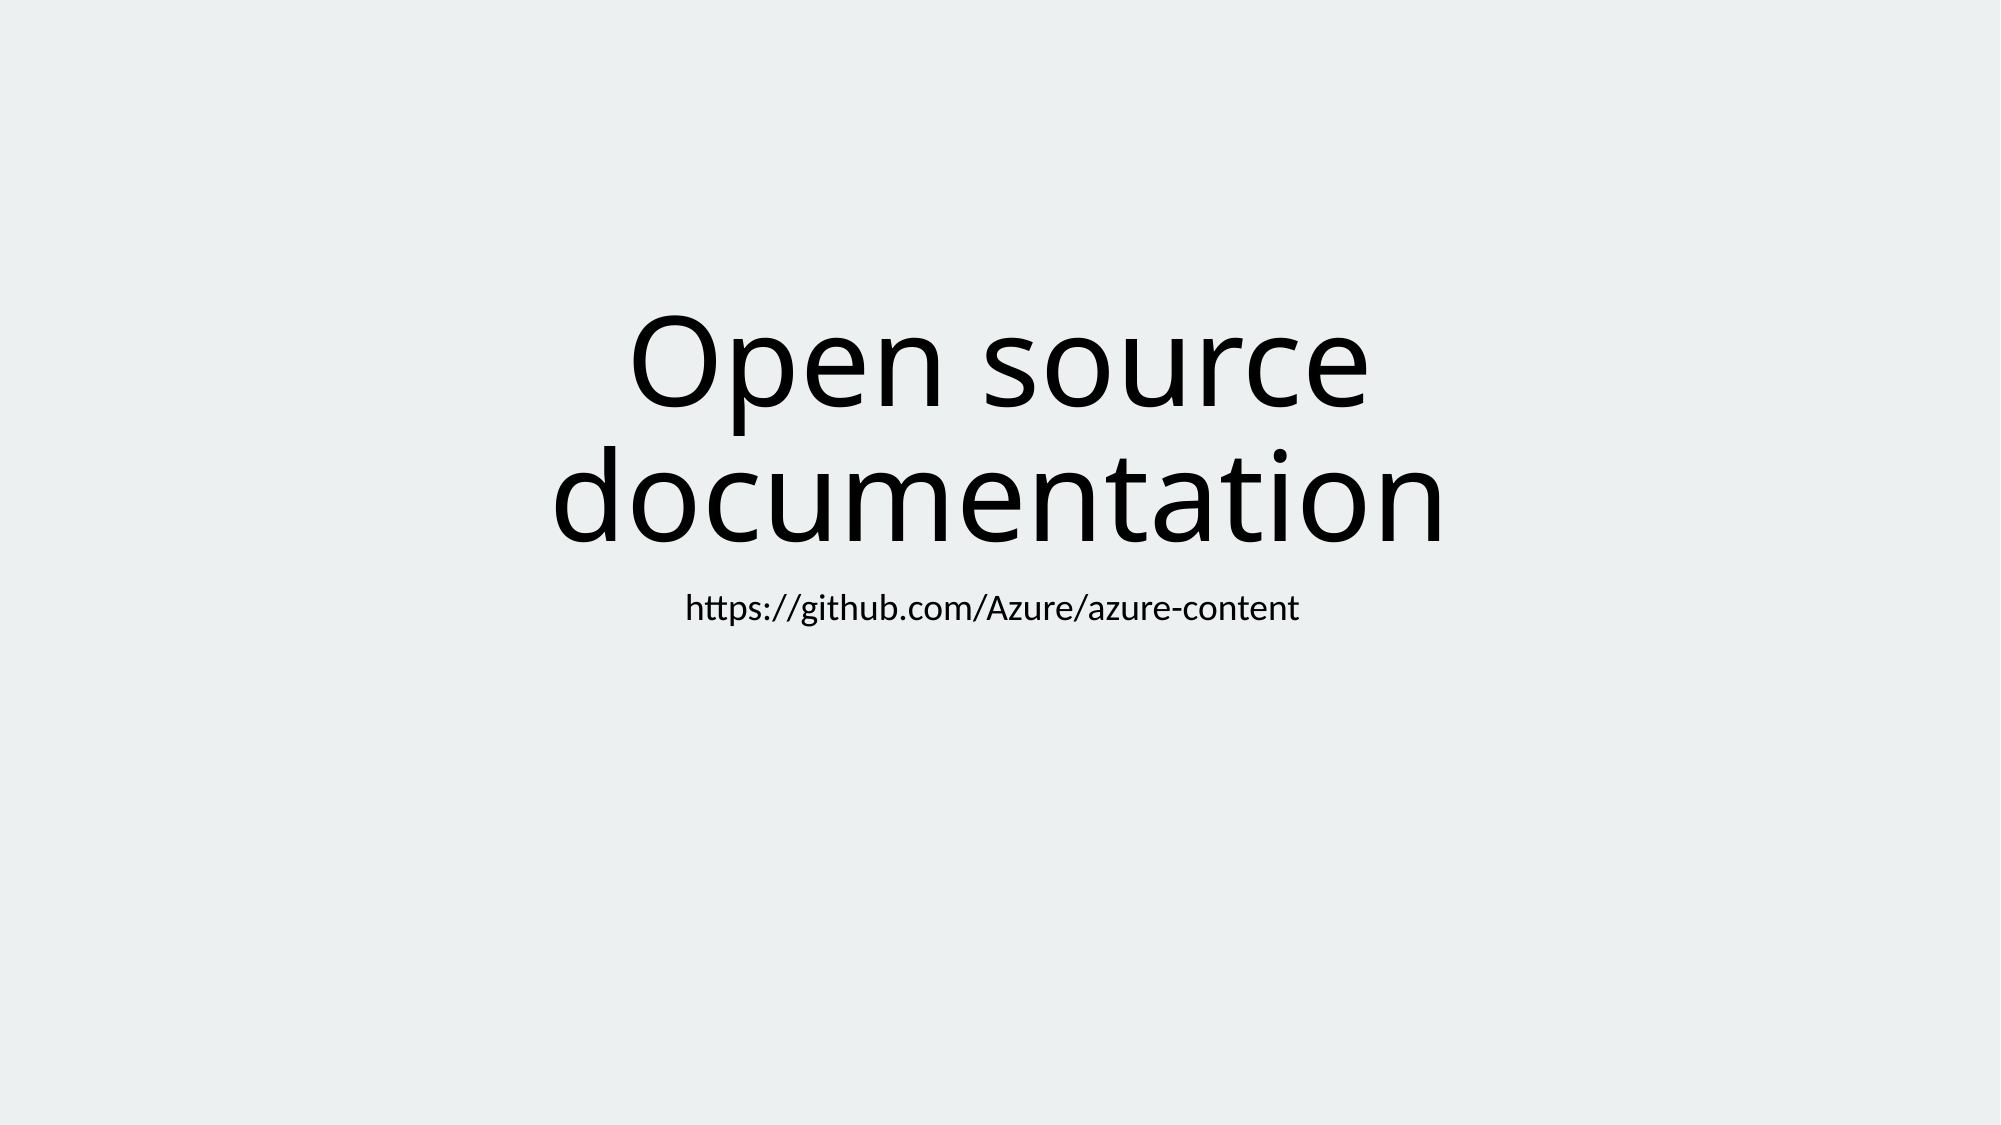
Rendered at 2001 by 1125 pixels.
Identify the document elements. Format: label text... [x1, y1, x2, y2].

title Open source documentation [249, 184, 1750, 576]
text_box https://github.com/Azure/azure-content [670, 575, 1330, 636]
